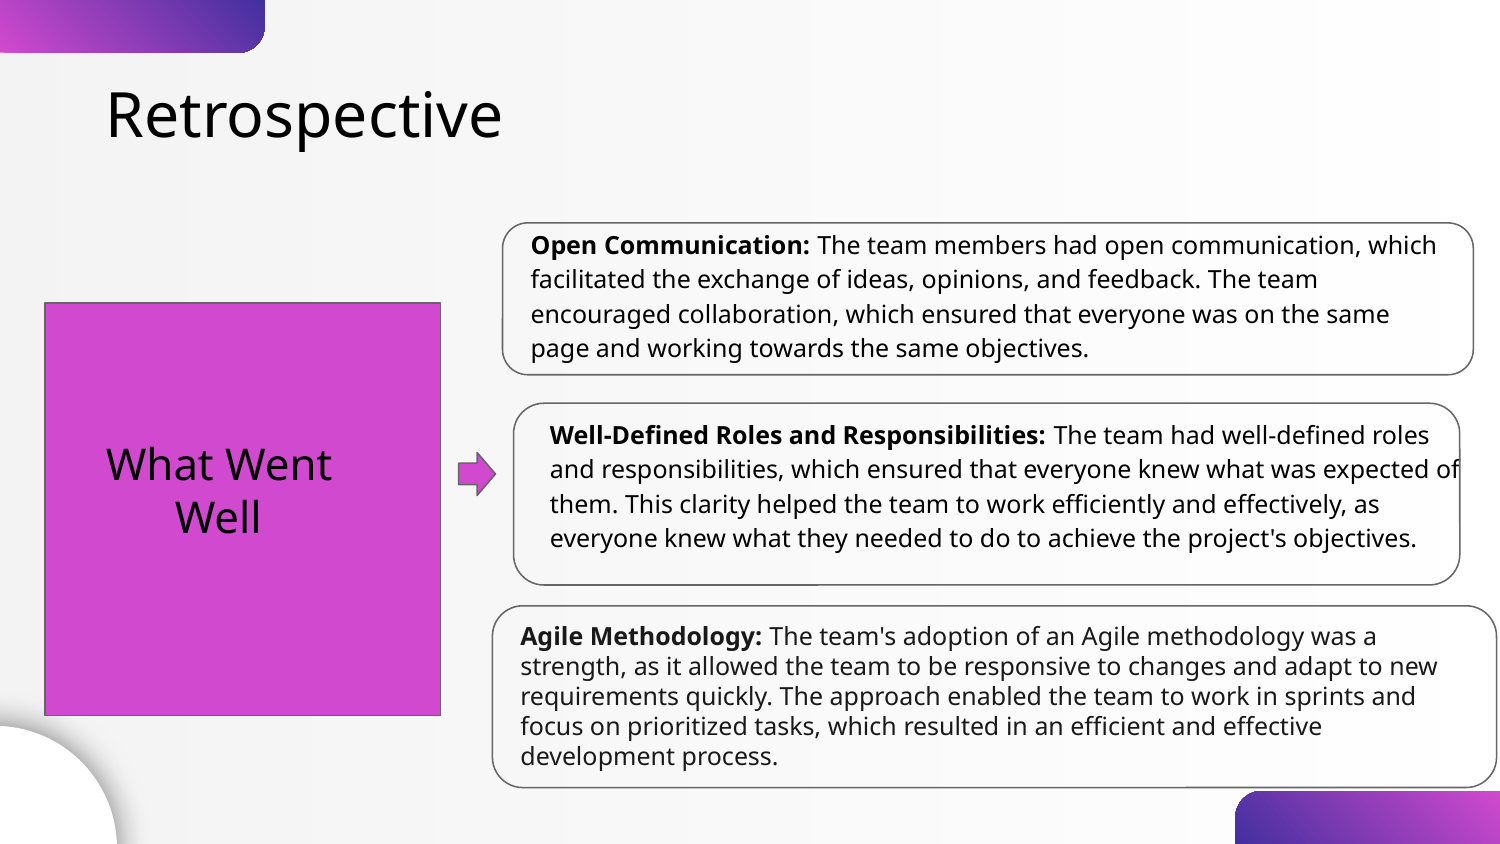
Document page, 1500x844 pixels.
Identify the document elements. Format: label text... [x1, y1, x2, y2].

text_box Well-Defined Roles and Responsibilities: The team had well-defined roles and responsibilities, which ensured that everyone knew what was expected of them. This clarity helped the team to work efficiently and effectively, as everyone knew what they needed to do to achieve the project's objectives. [460, 399, 1478, 603]
text_box [44, 302, 441, 716]
title Retrospective [90, 73, 1357, 152]
text_box What Went Well [90, 421, 395, 557]
text_box [513, 403, 1460, 586]
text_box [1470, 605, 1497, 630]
text_box Open Communication: The team members had open communication, which facilitated the exchange of ideas, opinions, and feedback. The team encouraged collaboration, which ensured that everyone was on the same page and working towards the same objectives. [440, 119, 1472, 438]
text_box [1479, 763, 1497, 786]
text_box [492, 605, 1497, 788]
text_box [458, 452, 496, 496]
text_box [502, 222, 1474, 375]
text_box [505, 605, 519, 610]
